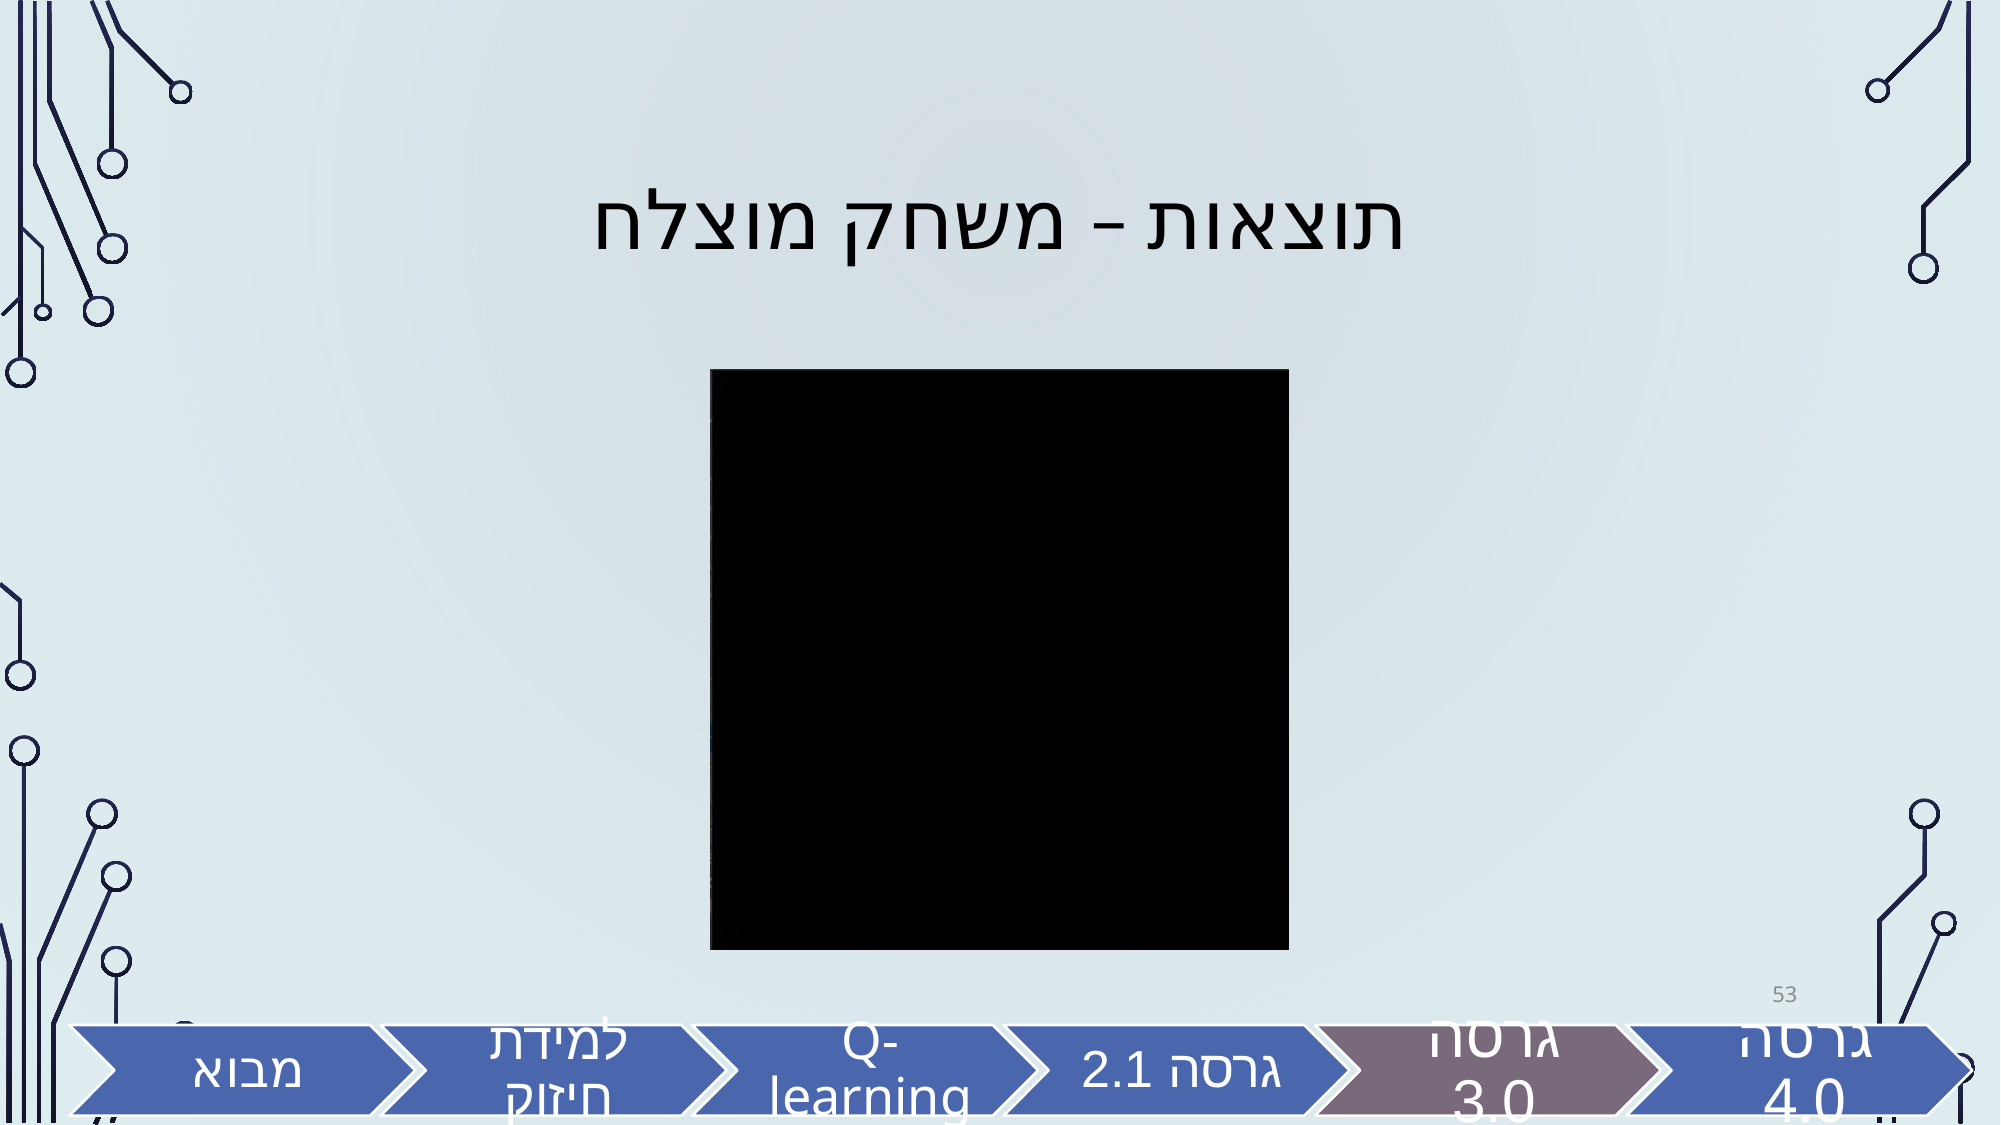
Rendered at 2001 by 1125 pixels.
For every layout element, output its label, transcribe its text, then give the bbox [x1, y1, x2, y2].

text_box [68, 1024, 1974, 1116]
slide_number 53 [1685, 965, 1813, 1023]
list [709, 368, 1290, 951]
title תוצאות – משחק מוצלח [187, 101, 1813, 344]
